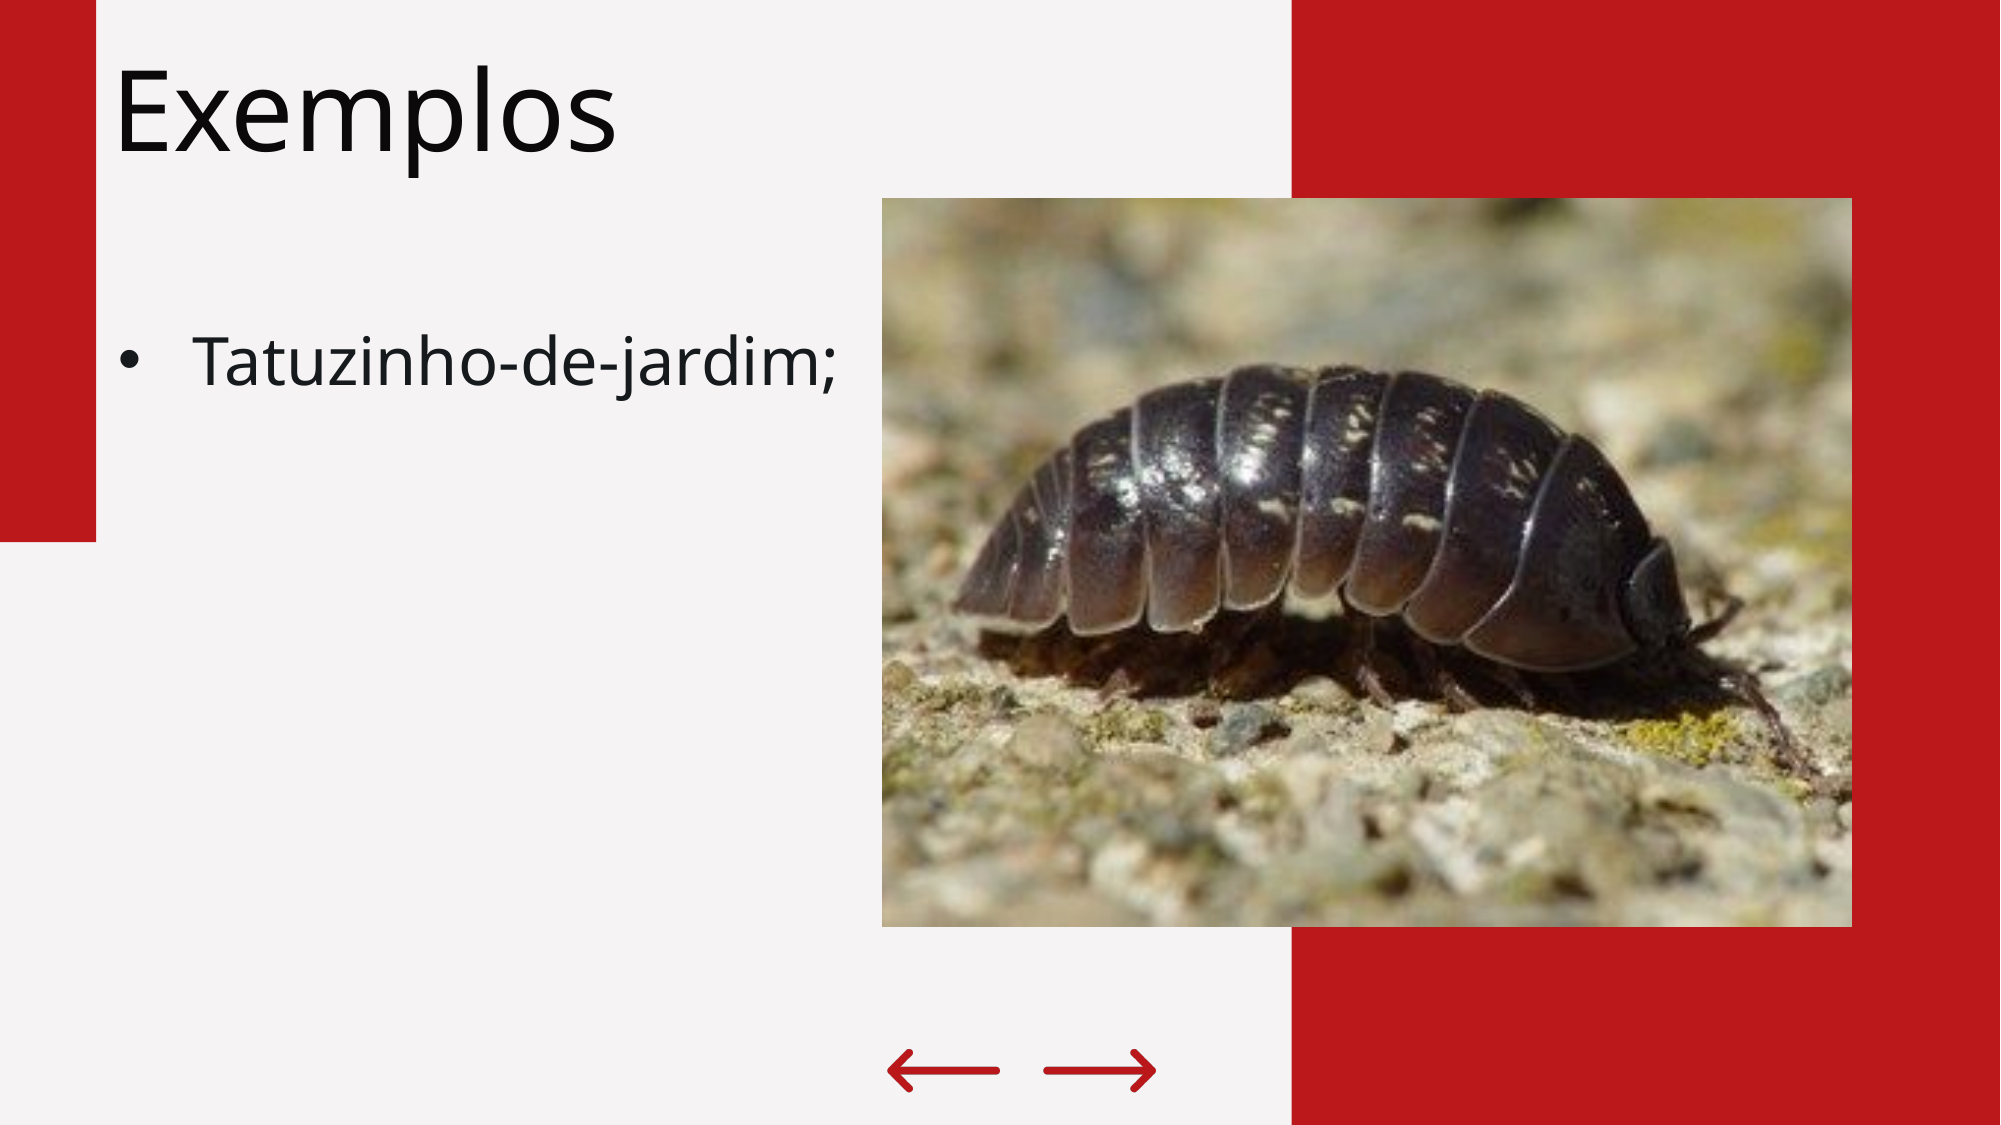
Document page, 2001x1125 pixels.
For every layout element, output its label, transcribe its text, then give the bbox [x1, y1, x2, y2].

text_box [0, 0, 97, 543]
text_box Exemplos [96, 31, 1291, 182]
text_box Tatuzinho-de-jardim; [103, 271, 882, 406]
picture [882, 1009, 1005, 1125]
picture [1038, 1009, 1161, 1125]
text_box [1291, 0, 2000, 1125]
picture [882, 198, 1852, 927]
